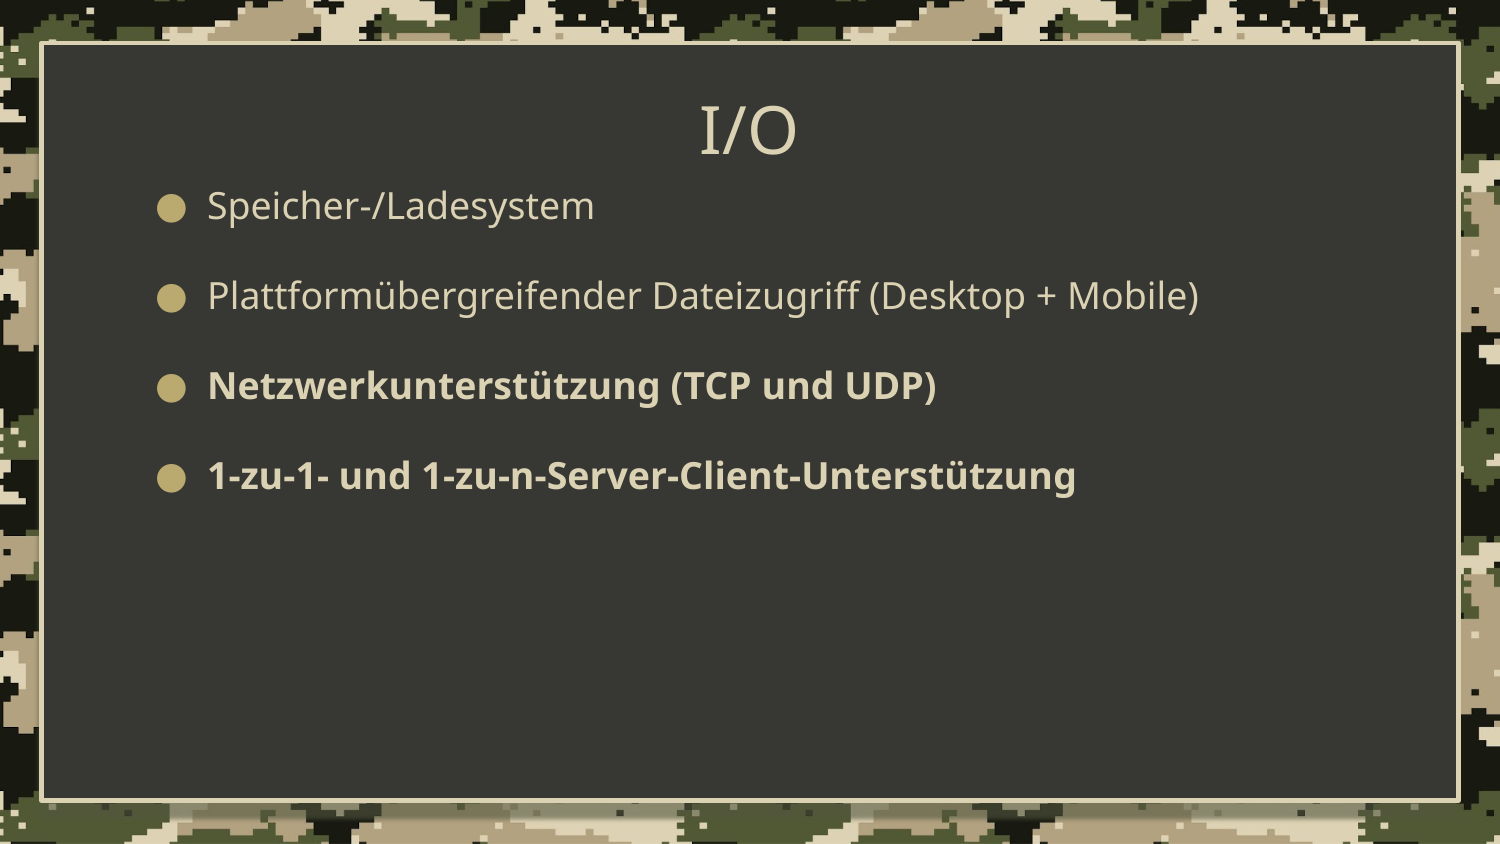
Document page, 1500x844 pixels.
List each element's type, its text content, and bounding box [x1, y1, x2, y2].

picture [0, 0, 1500, 844]
title I/O [118, 72, 1382, 167]
subtitle Speicher-/Ladesystem Plattformübergreifender Dateizugriff (Desktop + Mobile) Netzwerkunterstützung (TCP und UDP) 1-zu-1- und 1-zu-n-Server-Client-Unterstützung [116, 166, 1357, 643]
